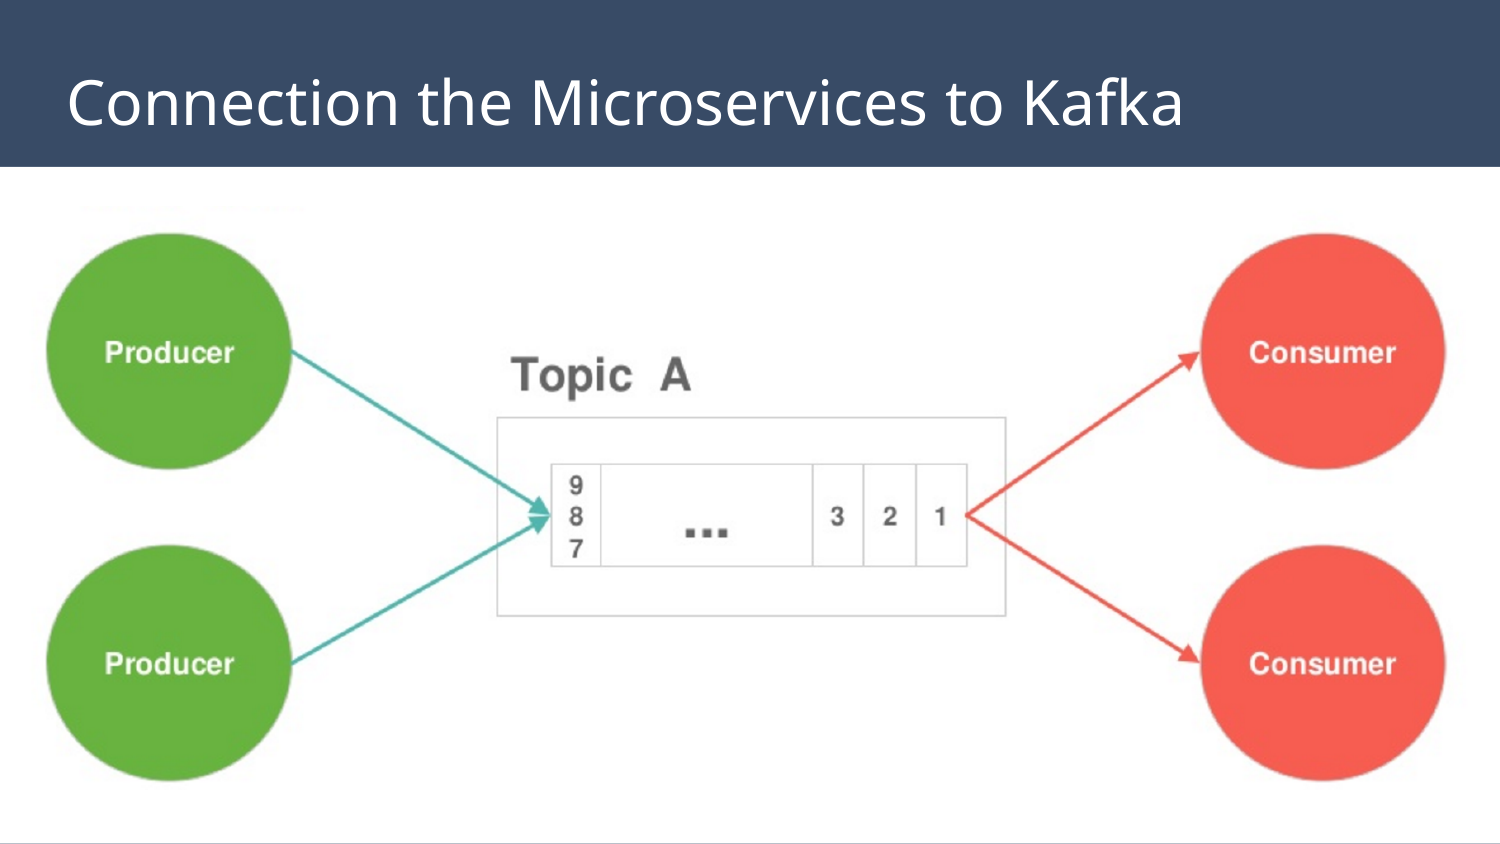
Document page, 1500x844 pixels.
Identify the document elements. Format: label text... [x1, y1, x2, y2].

title Connection the Microservices to Kafka [51, 48, 1449, 142]
text_box [0, 166, 1500, 844]
picture [28, 206, 1500, 790]
